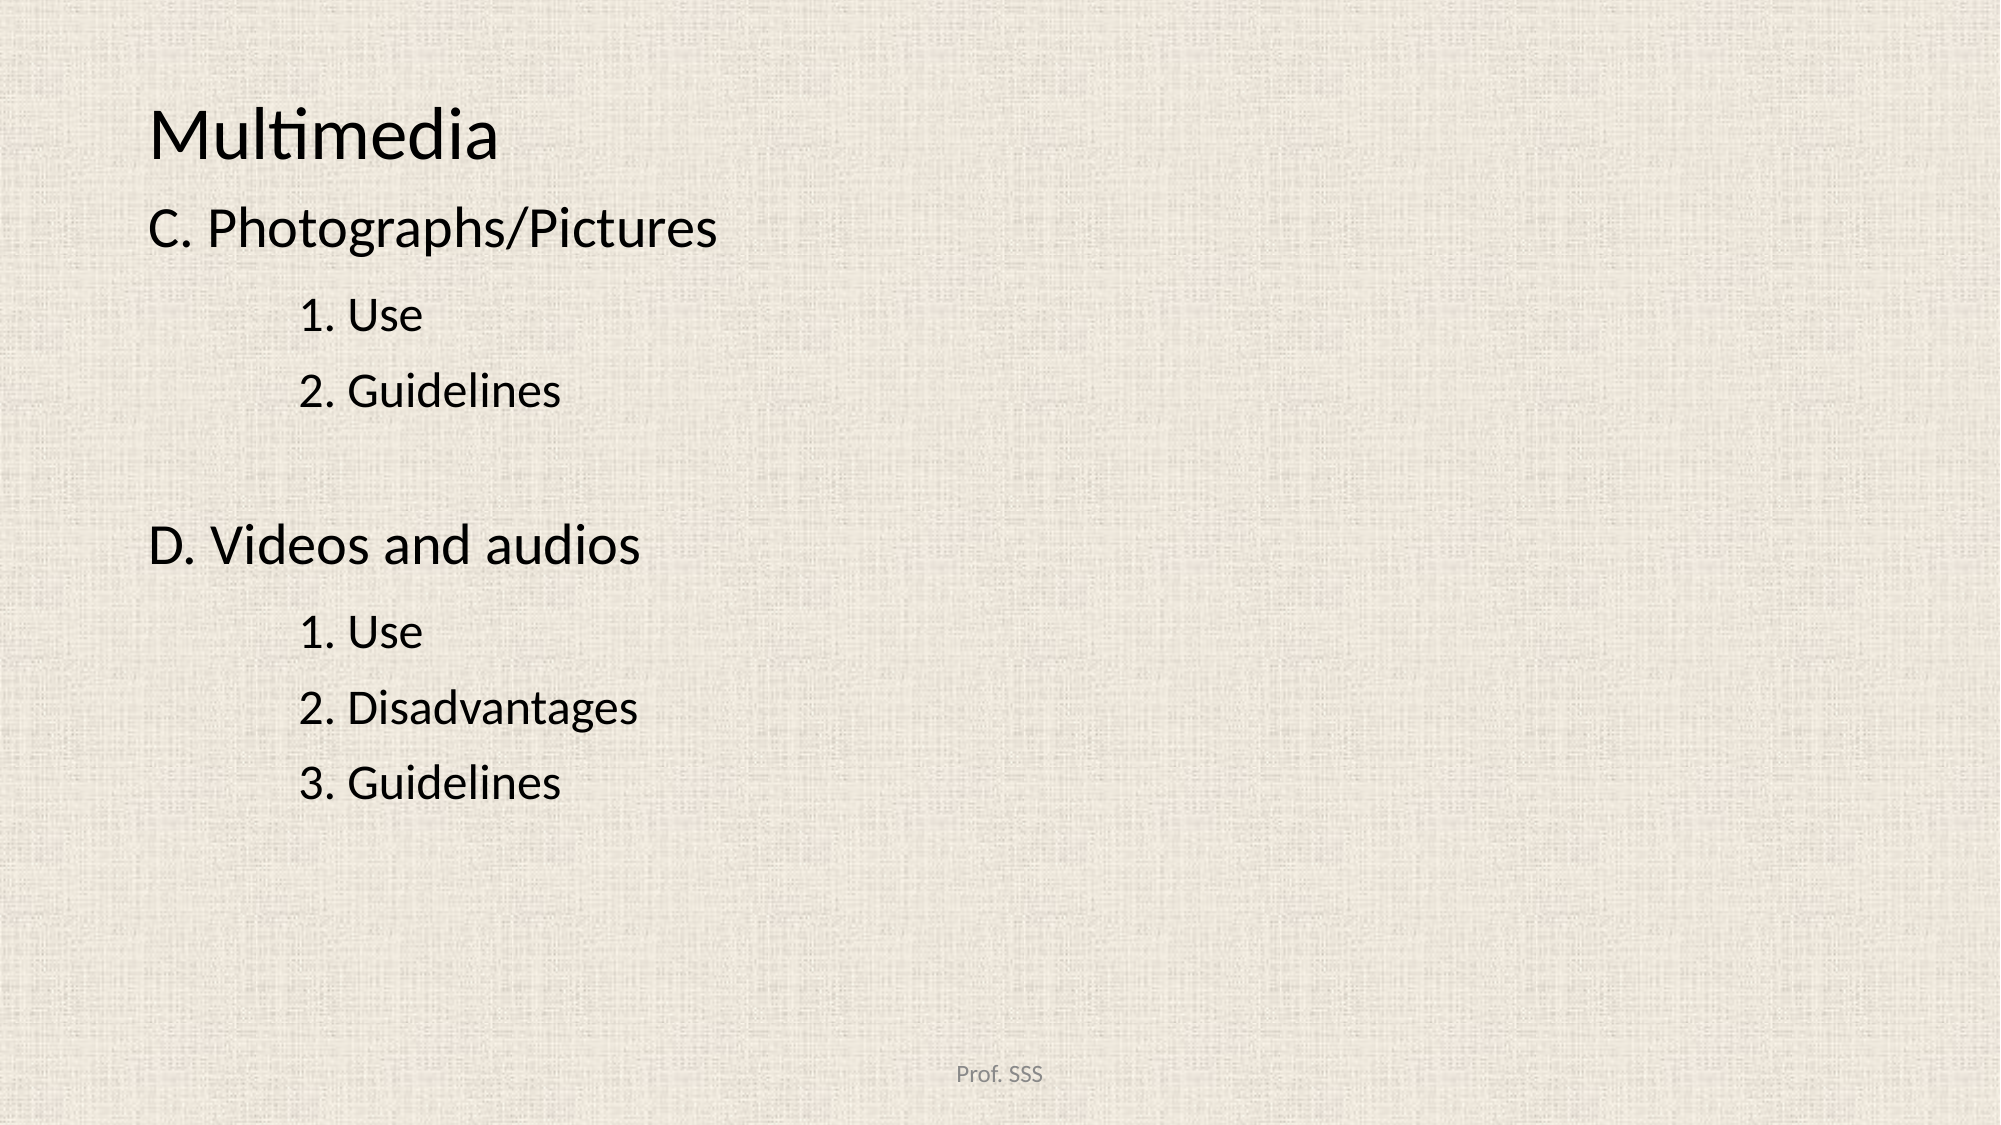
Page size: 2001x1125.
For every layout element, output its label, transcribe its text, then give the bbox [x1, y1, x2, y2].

footer Prof. SSS [662, 1042, 1338, 1103]
subtitle Multimedia C. Photographs/Pictures 1. Use 2. Guidelines D. Videos and audios 1. Use 2. Disadvantages 3. Guidelines [133, 87, 1884, 1063]
